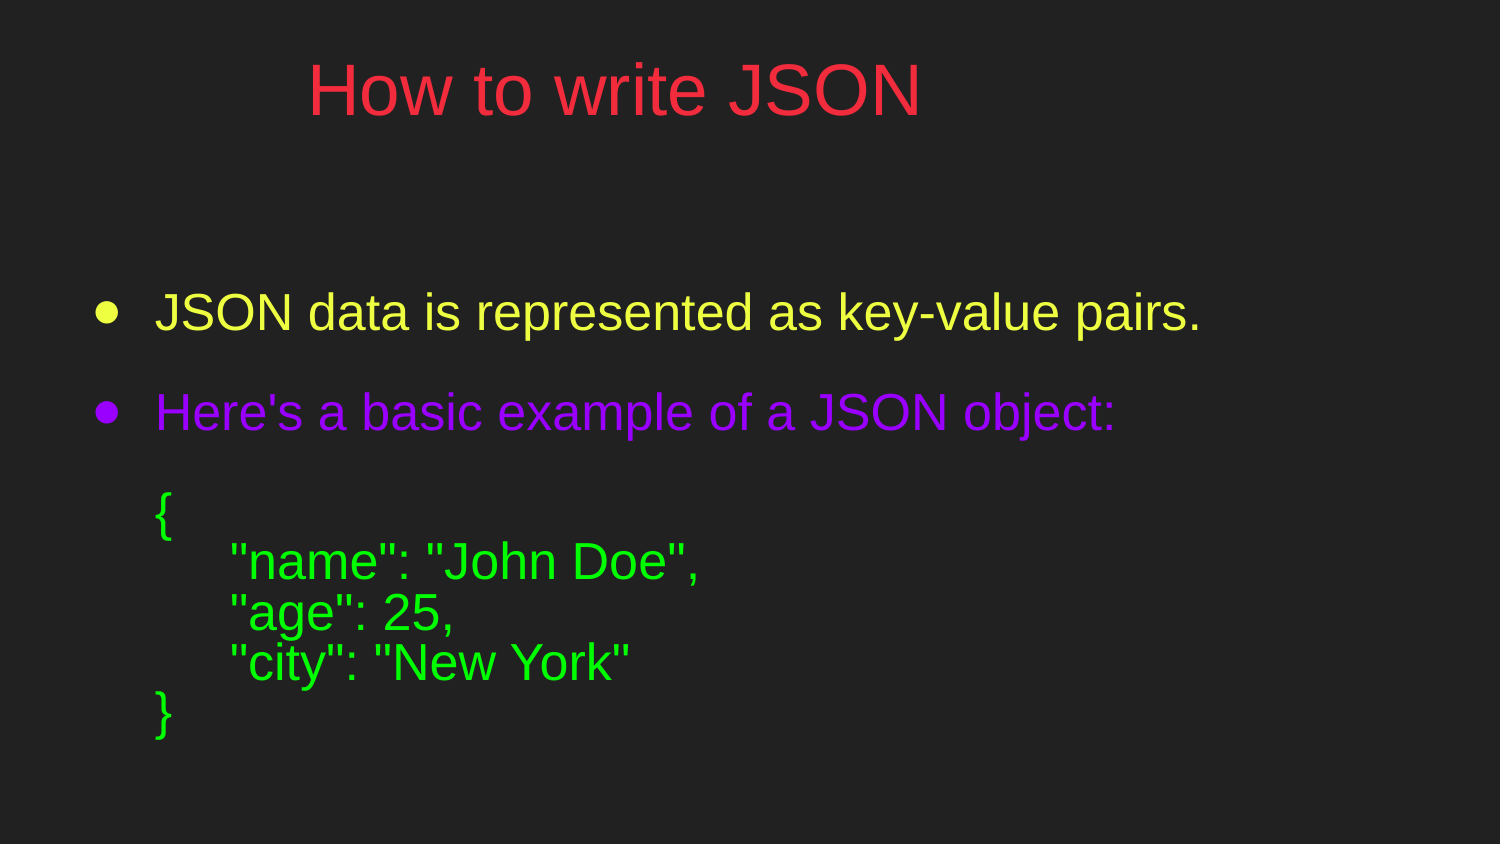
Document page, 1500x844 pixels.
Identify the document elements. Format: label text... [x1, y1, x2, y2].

subtitle JSON data is represented as key-value pairs. Here's a basic example of a JSON object: { "name": "John Doe", "age": 25, "city": "New York" } [64, 275, 1463, 780]
text_box How to write JSON [292, 27, 1165, 145]
